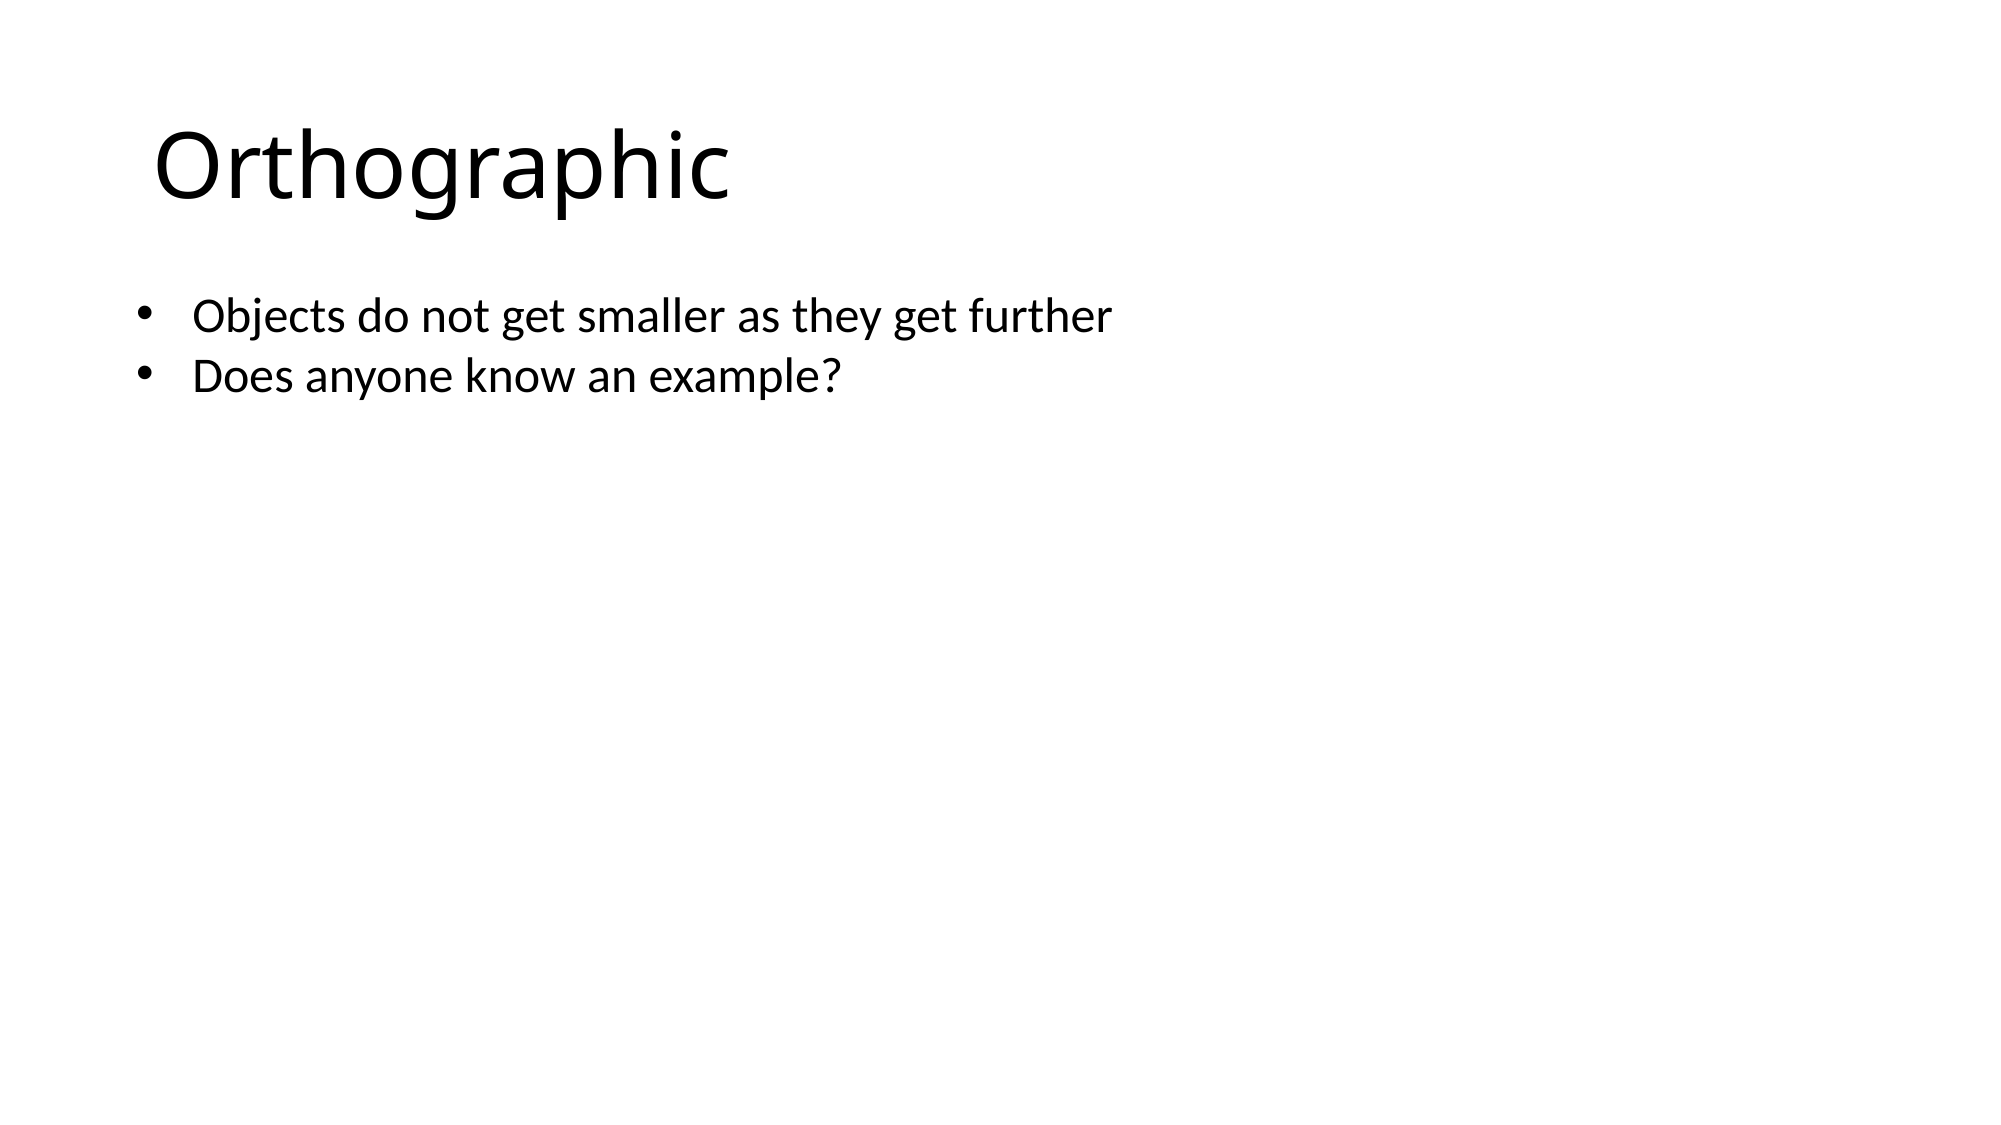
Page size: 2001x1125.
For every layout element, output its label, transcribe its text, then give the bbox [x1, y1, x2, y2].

text_box Objects do not get smaller as they get further Does anyone know an example? [121, 275, 1129, 410]
title Orthographic [137, 59, 1863, 278]
